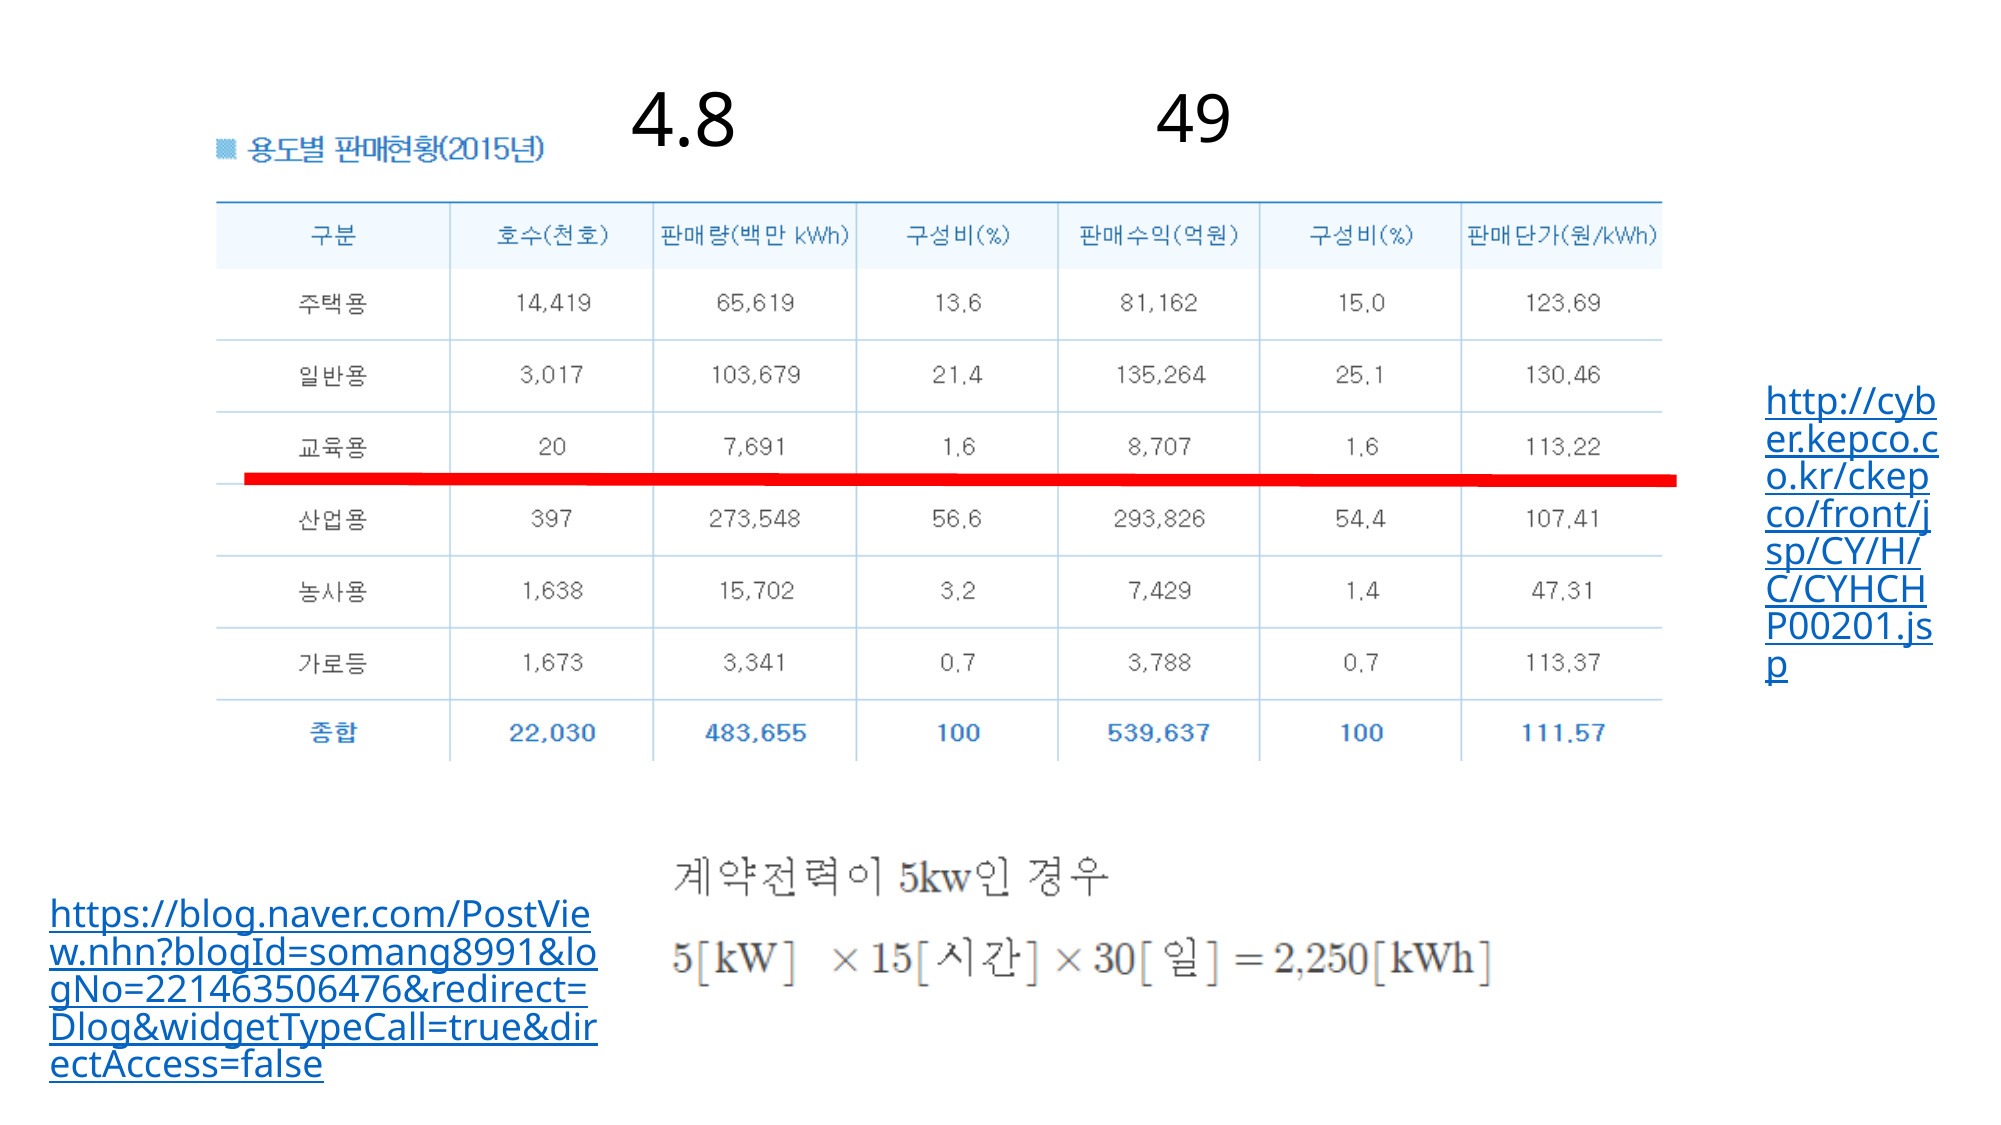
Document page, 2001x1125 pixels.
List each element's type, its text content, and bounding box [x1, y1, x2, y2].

text_box 4.8 [616, 63, 1105, 108]
picture [176, 108, 1920, 1077]
text_box http://cyber.kepco.co.kr/ckepco/front/jsp/CY/H/C/CYHCHP00201.jsp [1750, 369, 1959, 436]
text_box https://blog.naver.com/PostView.nhn?blogId=somang8991&logNo=221463506476&redirect=Dlog&widgetTypeCall=true&directAccess=false [34, 882, 215, 949]
text_box 49 [1141, 68, 1592, 108]
